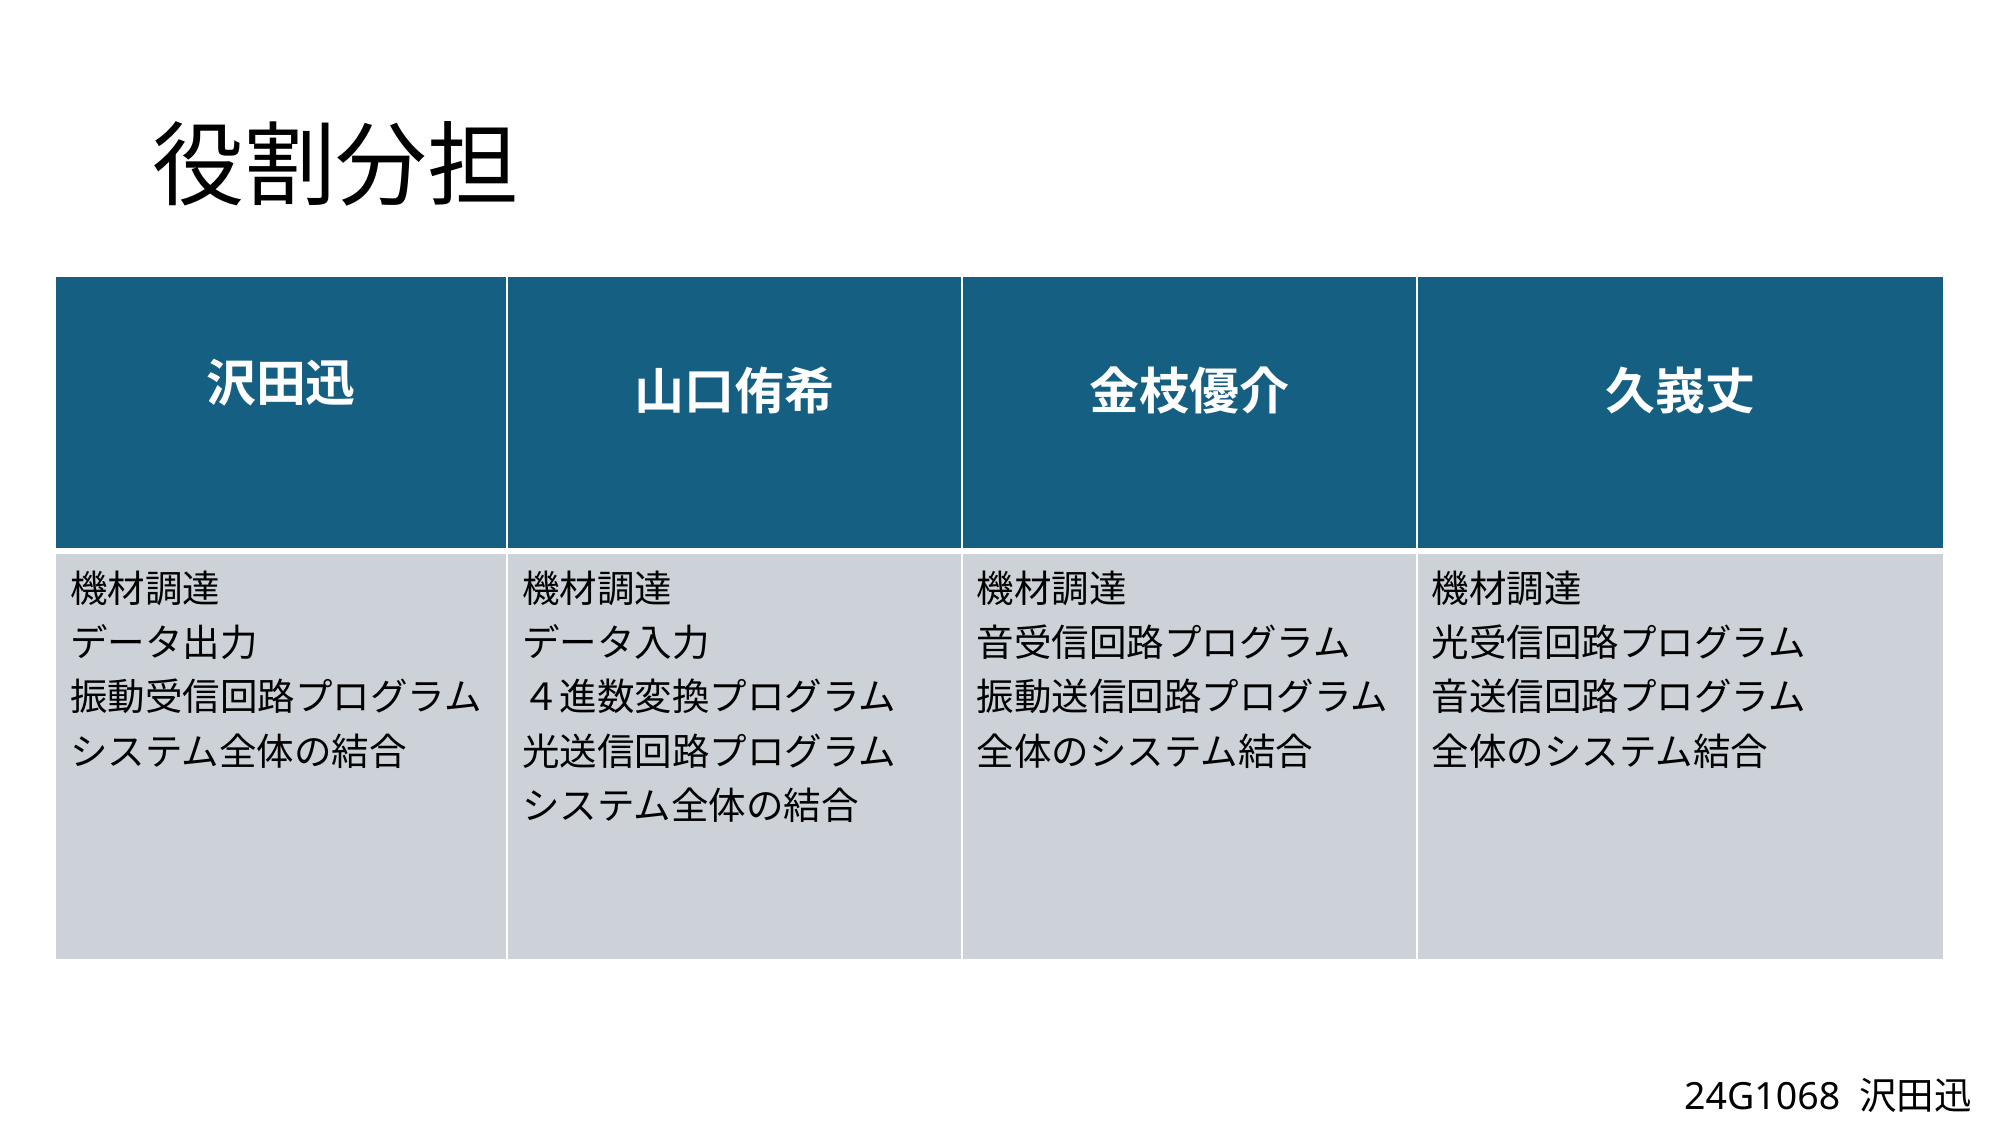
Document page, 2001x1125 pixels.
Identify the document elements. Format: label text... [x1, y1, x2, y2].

title 役割分担 [137, 59, 1863, 275]
table_cell 機材調達 データ出力 振動受信回路プログラム システム全体の結合 [56, 554, 506, 959]
table_cell 機材調達 データ入力 ４進数変換プログラム 光送信回路プログラム システム全体の結合 [508, 554, 961, 959]
table_header 山口侑希 [508, 277, 961, 548]
table_cell 機材調達 音受信回路プログラム 振動送信回路プログラム 全体のシステム結合 [963, 554, 1416, 959]
table_cell 機材調達 光受信回路プログラム 音送信回路プログラム 全体のシステム結合 [1418, 554, 1943, 959]
table_header 金枝優介 [963, 277, 1416, 548]
table_header 沢田迅 [56, 277, 506, 548]
table_header 久峩丈 [1418, 277, 1943, 548]
text_box 24G1068 沢田迅 [1669, 1064, 2000, 1125]
